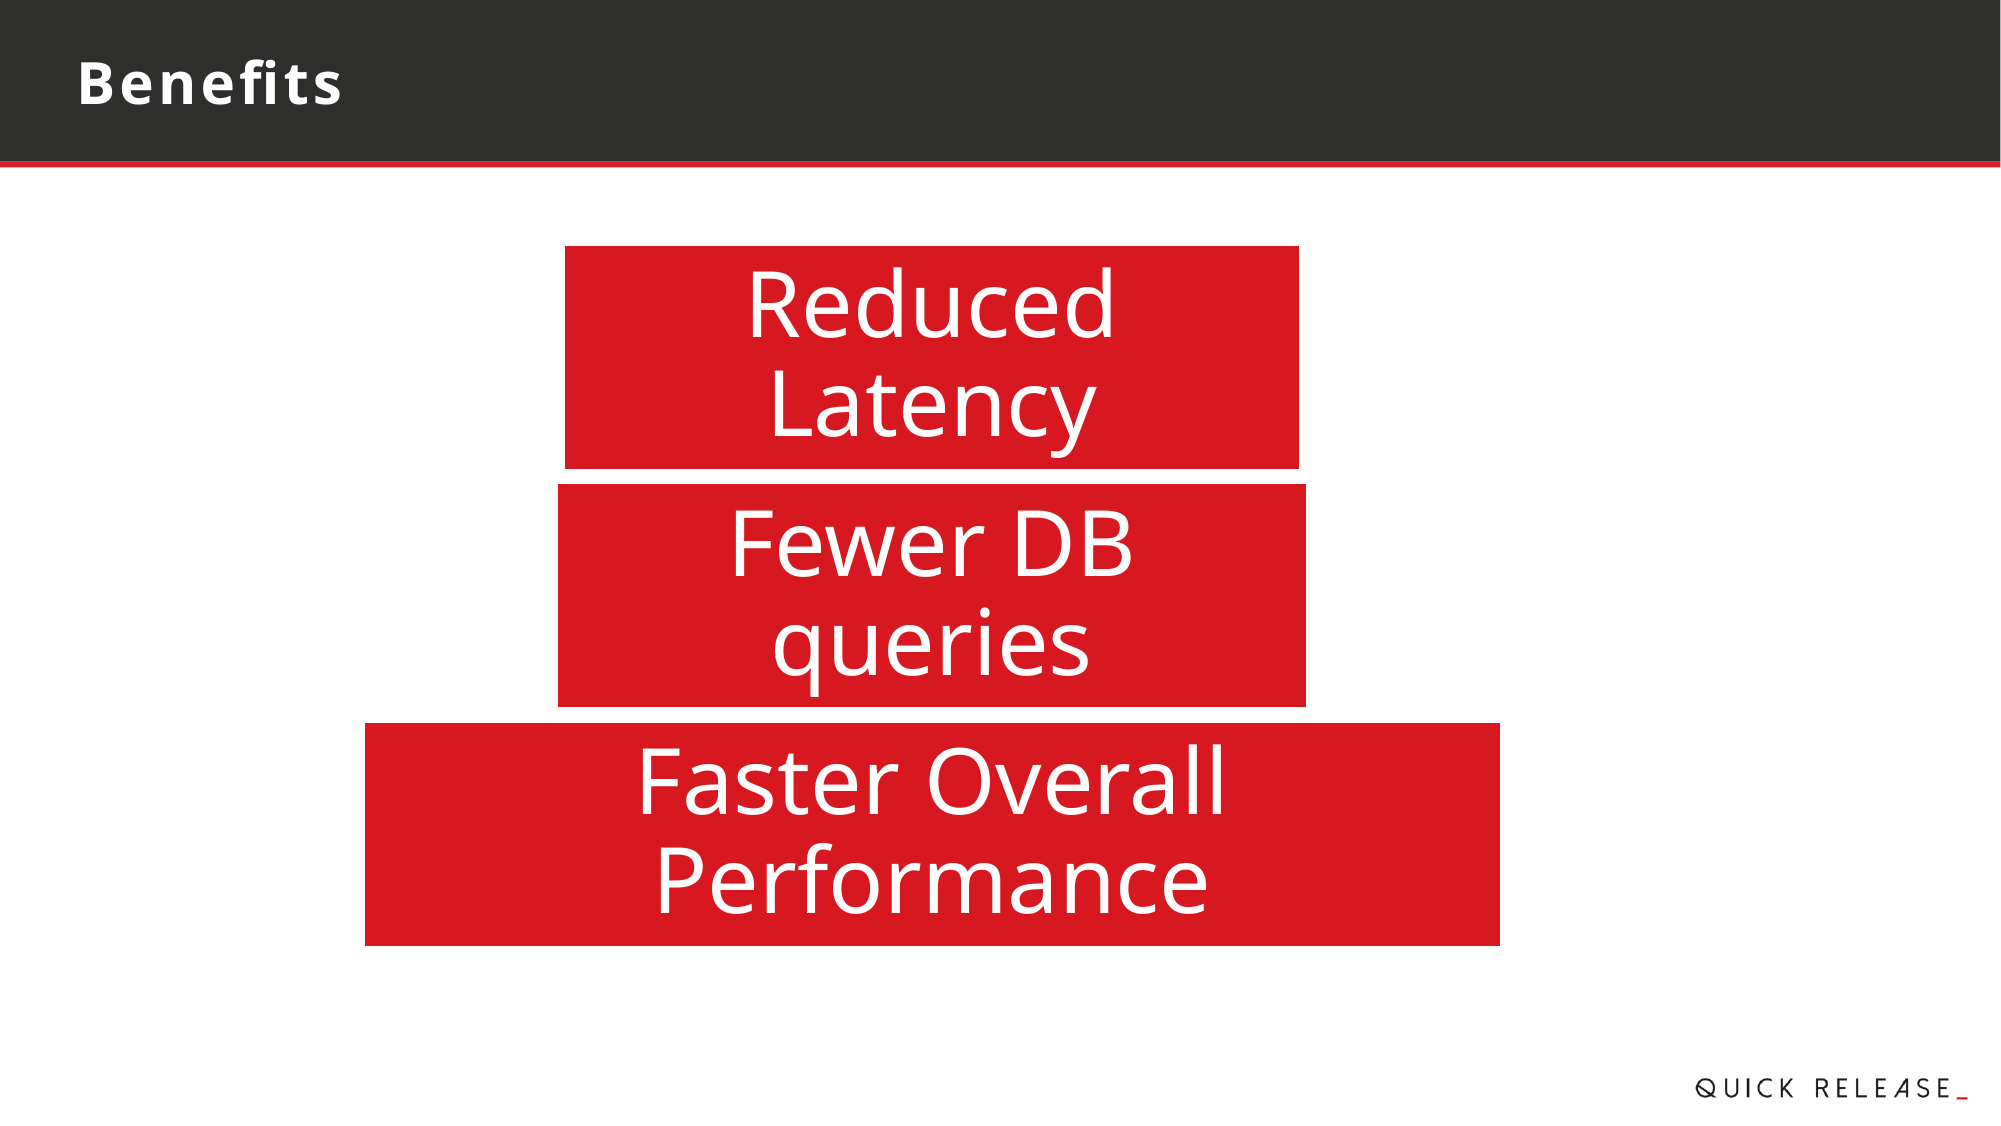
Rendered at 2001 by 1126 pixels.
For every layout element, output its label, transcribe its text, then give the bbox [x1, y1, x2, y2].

title Benefits [76, 0, 1924, 162]
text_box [362, 243, 1502, 949]
picture [1682, 1061, 1983, 1114]
